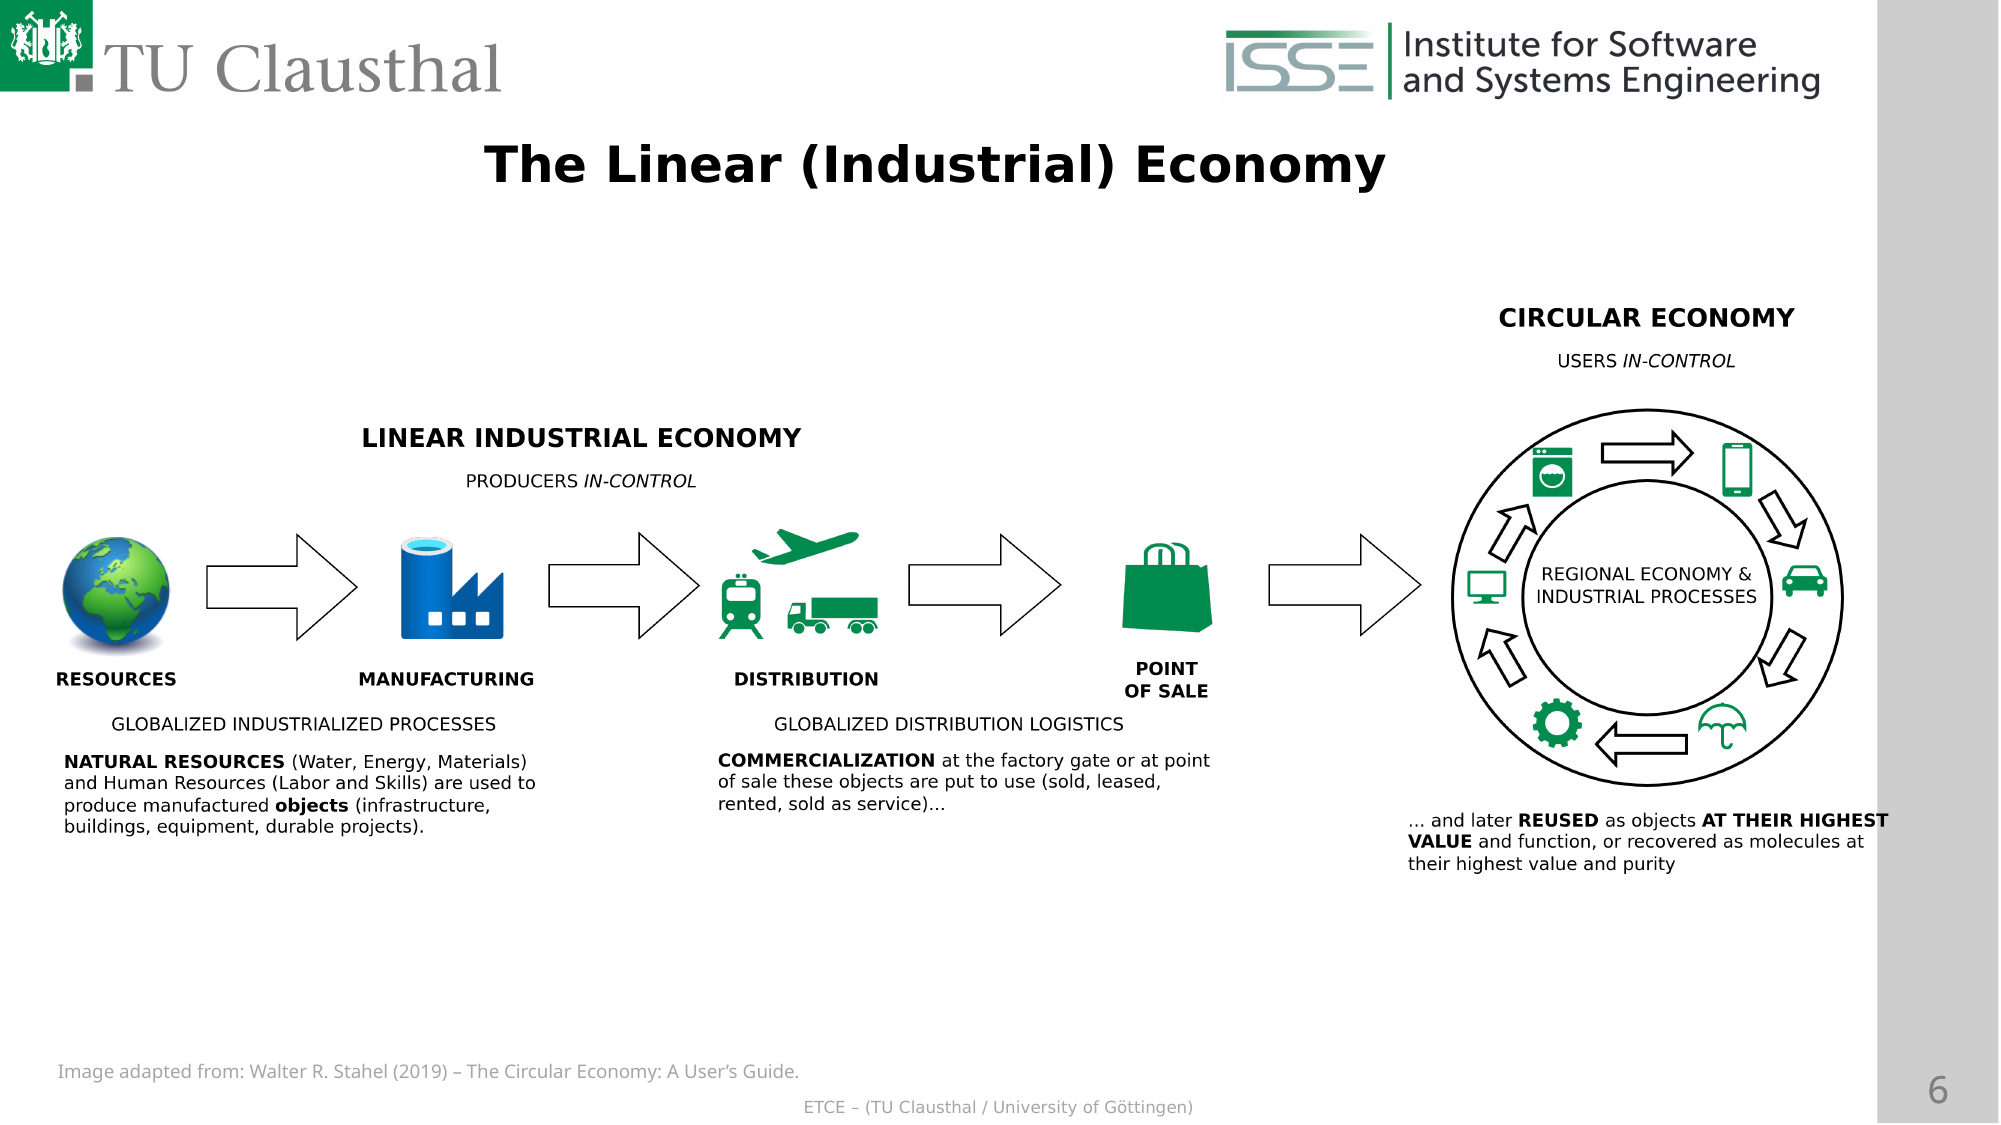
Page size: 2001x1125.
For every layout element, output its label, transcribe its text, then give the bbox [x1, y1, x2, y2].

text_box Image adapted from: Walter R. Stahel (2019) – The Circular Economy: A User’s Guide. [43, 1052, 1105, 1090]
picture [0, 0, 501, 92]
picture [56, 286, 1912, 900]
picture [1218, 22, 1825, 106]
text_box The Linear (Industrial) Economy [54, 125, 1818, 207]
